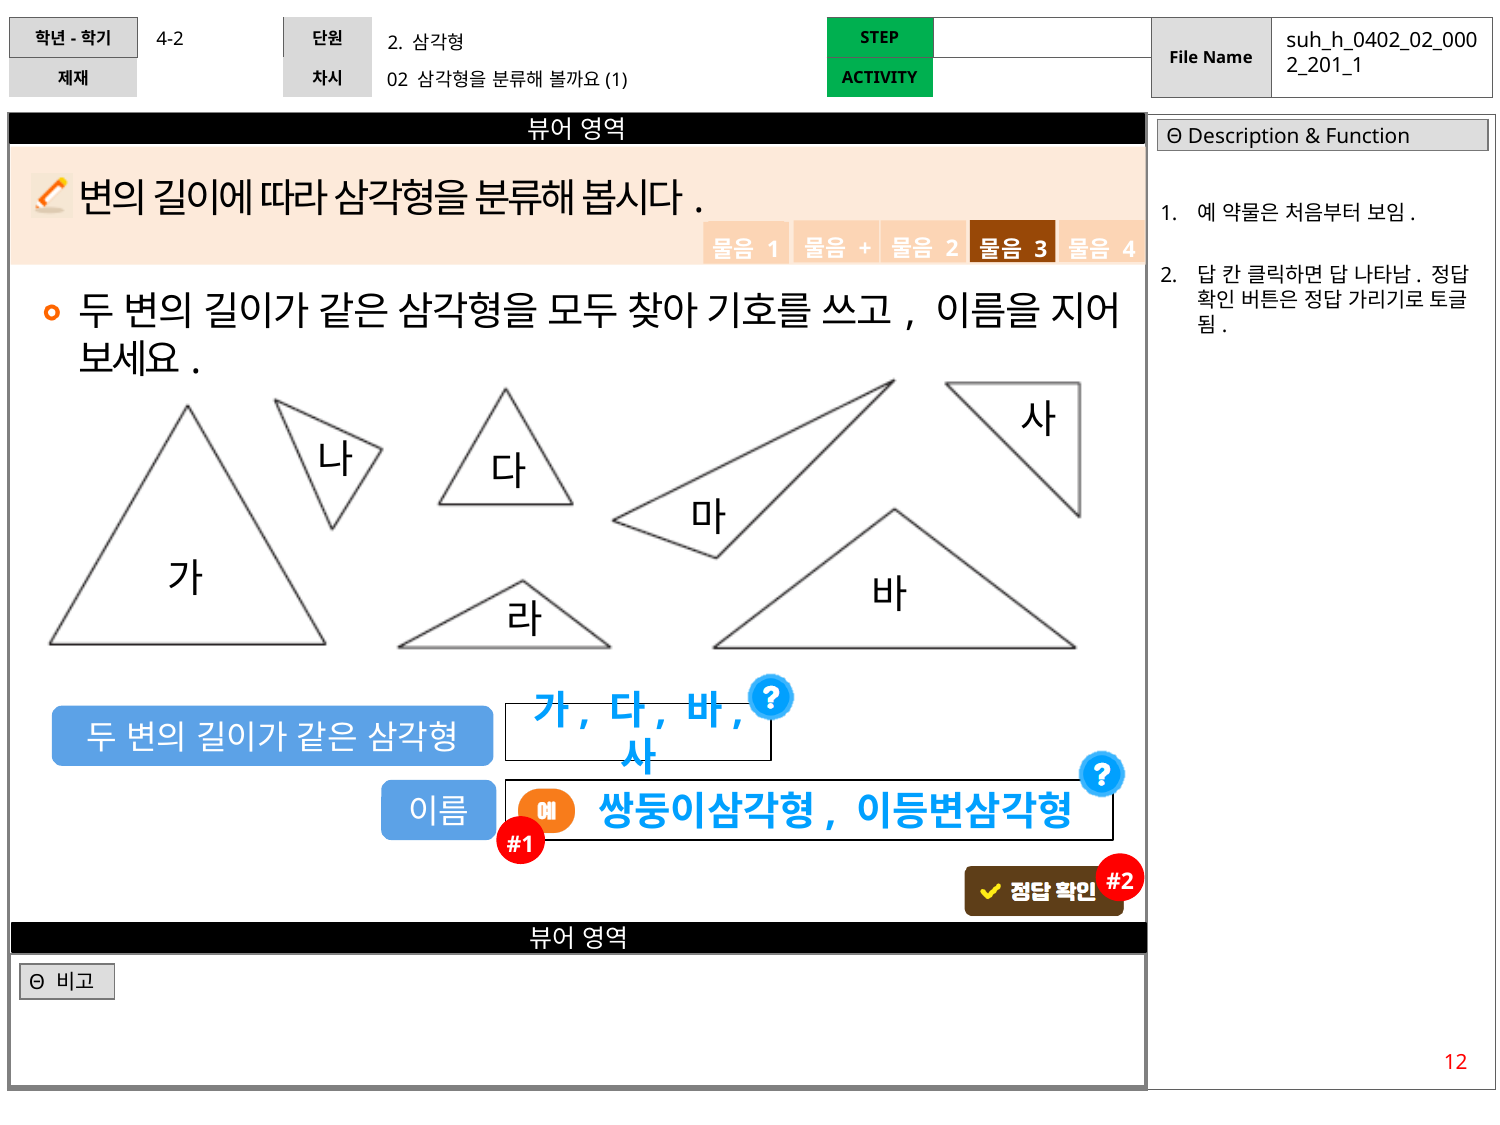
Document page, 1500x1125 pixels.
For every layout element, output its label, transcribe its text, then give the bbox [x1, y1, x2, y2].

text_box 가, 다, 바, 사 [505, 703, 772, 761]
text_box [1058, 219, 1145, 263]
picture [963, 863, 1126, 918]
text_box 두 변의 길이가 같은 삼각형 [49, 703, 496, 768]
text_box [793, 219, 880, 263]
text_box 쌍둥이삼각형, 이등변삼각형 [505, 779, 1114, 841]
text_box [880, 219, 967, 263]
text_box suh_h_0402_02_0002_201_1 [1271, 18, 1500, 84]
text_box 예 약물은 처음부터 보임. 답 칸 클릭하면 답 나타남. 정답 확인 버튼은 정답 가리기로 토글 됨. [1145, 160, 1500, 376]
text_box 변의 길이에 따라 삼각형을 분류해 봅시다. [63, 165, 1145, 228]
text_box 02 삼각형을 분류해 볼까요(1) [372, 60, 821, 96]
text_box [969, 219, 1056, 263]
text_box 4-2 [141, 18, 284, 55]
text_box #2 [1098, 851, 1147, 902]
text_box 두 변의 길이가 같은 삼각형을 모두 찾아 기호를 쓰고, 이름을 지어 보세요. [63, 278, 1134, 389]
text_box 2. 삼각형 [372, 23, 828, 48]
text_box #1 [494, 816, 547, 867]
table_header Θ Description & Function [1158, 120, 1487, 150]
text_box 이름 [379, 777, 499, 843]
text_box [9, 145, 1148, 267]
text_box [35, 369, 1100, 658]
picture [741, 668, 801, 727]
picture [40, 301, 61, 323]
picture [31, 173, 73, 218]
picture [515, 785, 576, 835]
picture [1072, 745, 1132, 804]
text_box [703, 220, 790, 265]
